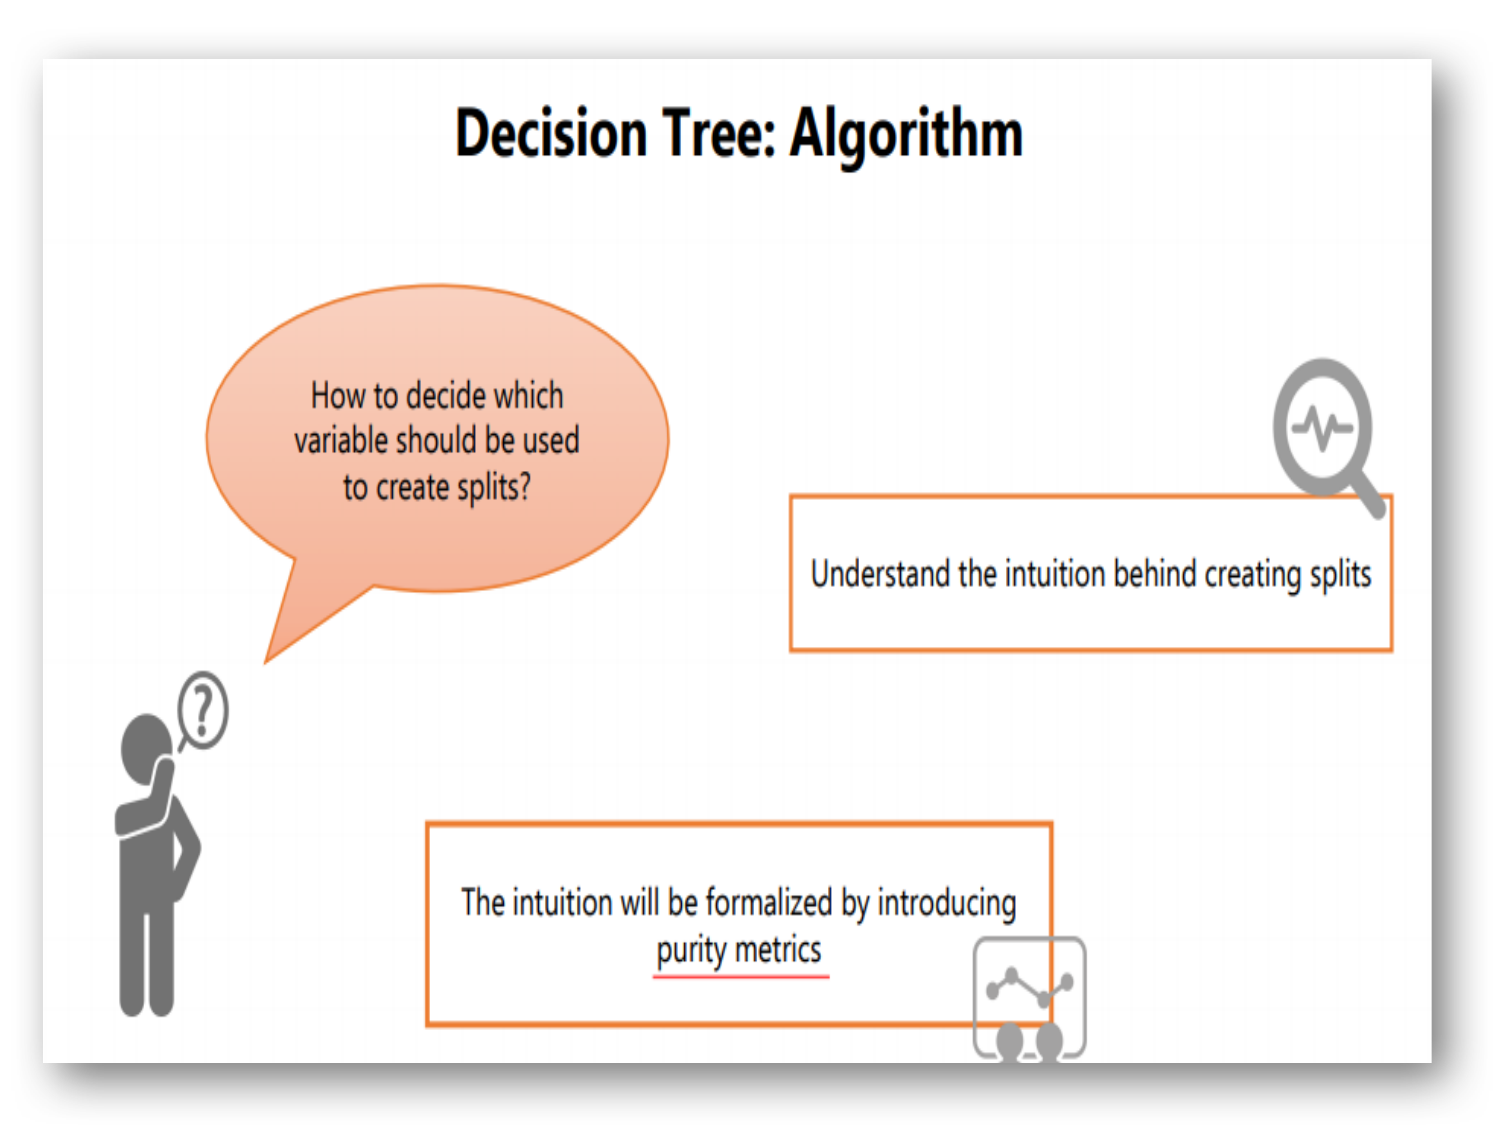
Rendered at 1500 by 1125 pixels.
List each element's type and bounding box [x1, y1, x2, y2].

picture [42, 58, 1432, 1063]
